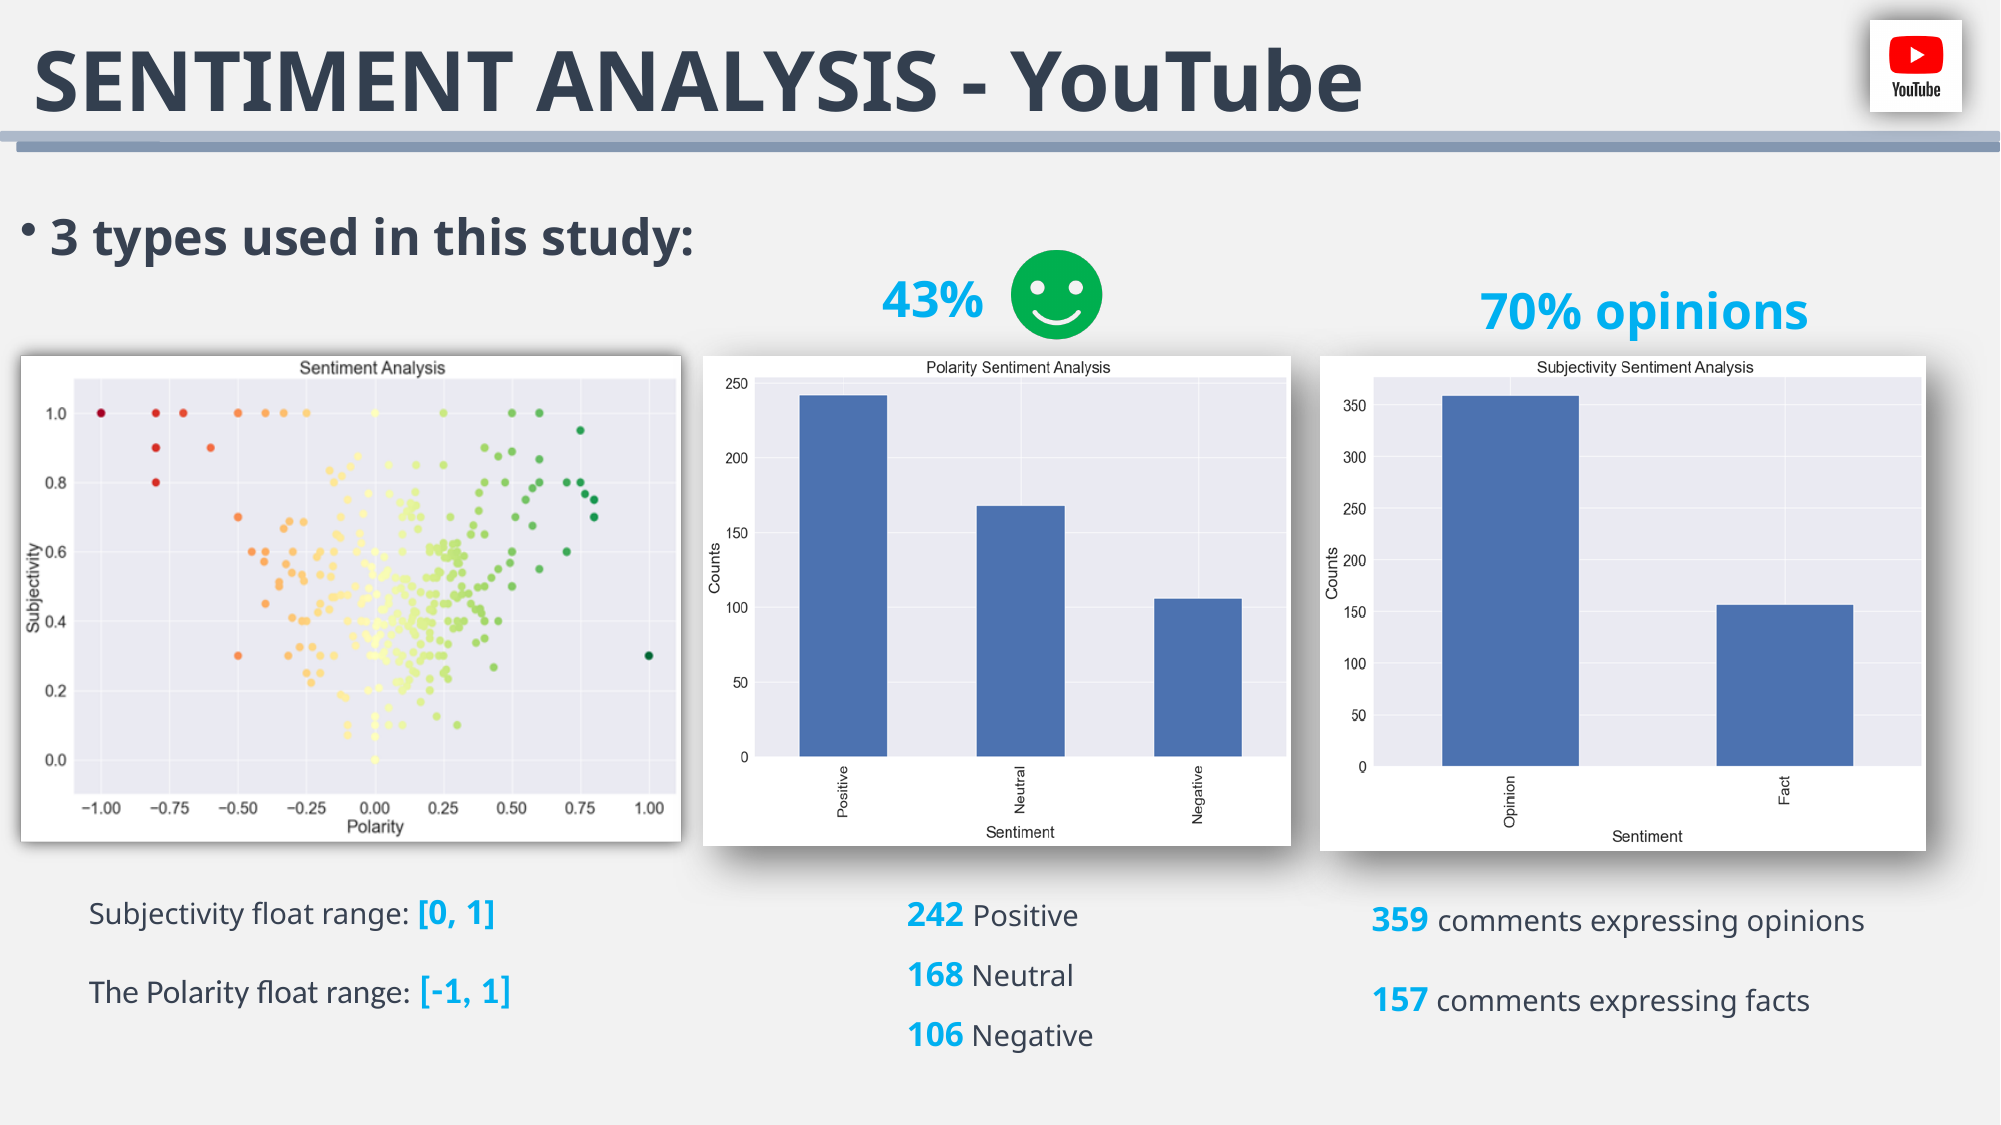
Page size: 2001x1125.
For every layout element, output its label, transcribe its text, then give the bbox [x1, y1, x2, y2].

picture [1870, 20, 1962, 112]
text_box 359 comments expressing opinions ​ 157 comments expressing facts ​ [1356, 890, 1952, 1071]
picture [0, 333, 1291, 866]
text_box Subjectivity float range: [0, 1]​ The Polarity float range: [-1, 1] [0, 883, 659, 1054]
picture [999, 238, 1114, 351]
text_box 43% [867, 259, 999, 335]
text_box 70% opinions [1410, 272, 1880, 348]
text_box 3 types used in this study:​ [4, 197, 1411, 273]
picture [1320, 356, 1926, 851]
text_box 242 Positive 168 Neutral 106 Negative​ [816, 866, 1267, 1061]
text_box SENTIMENT ANALYSIS - YouTube [18, 20, 1381, 136]
